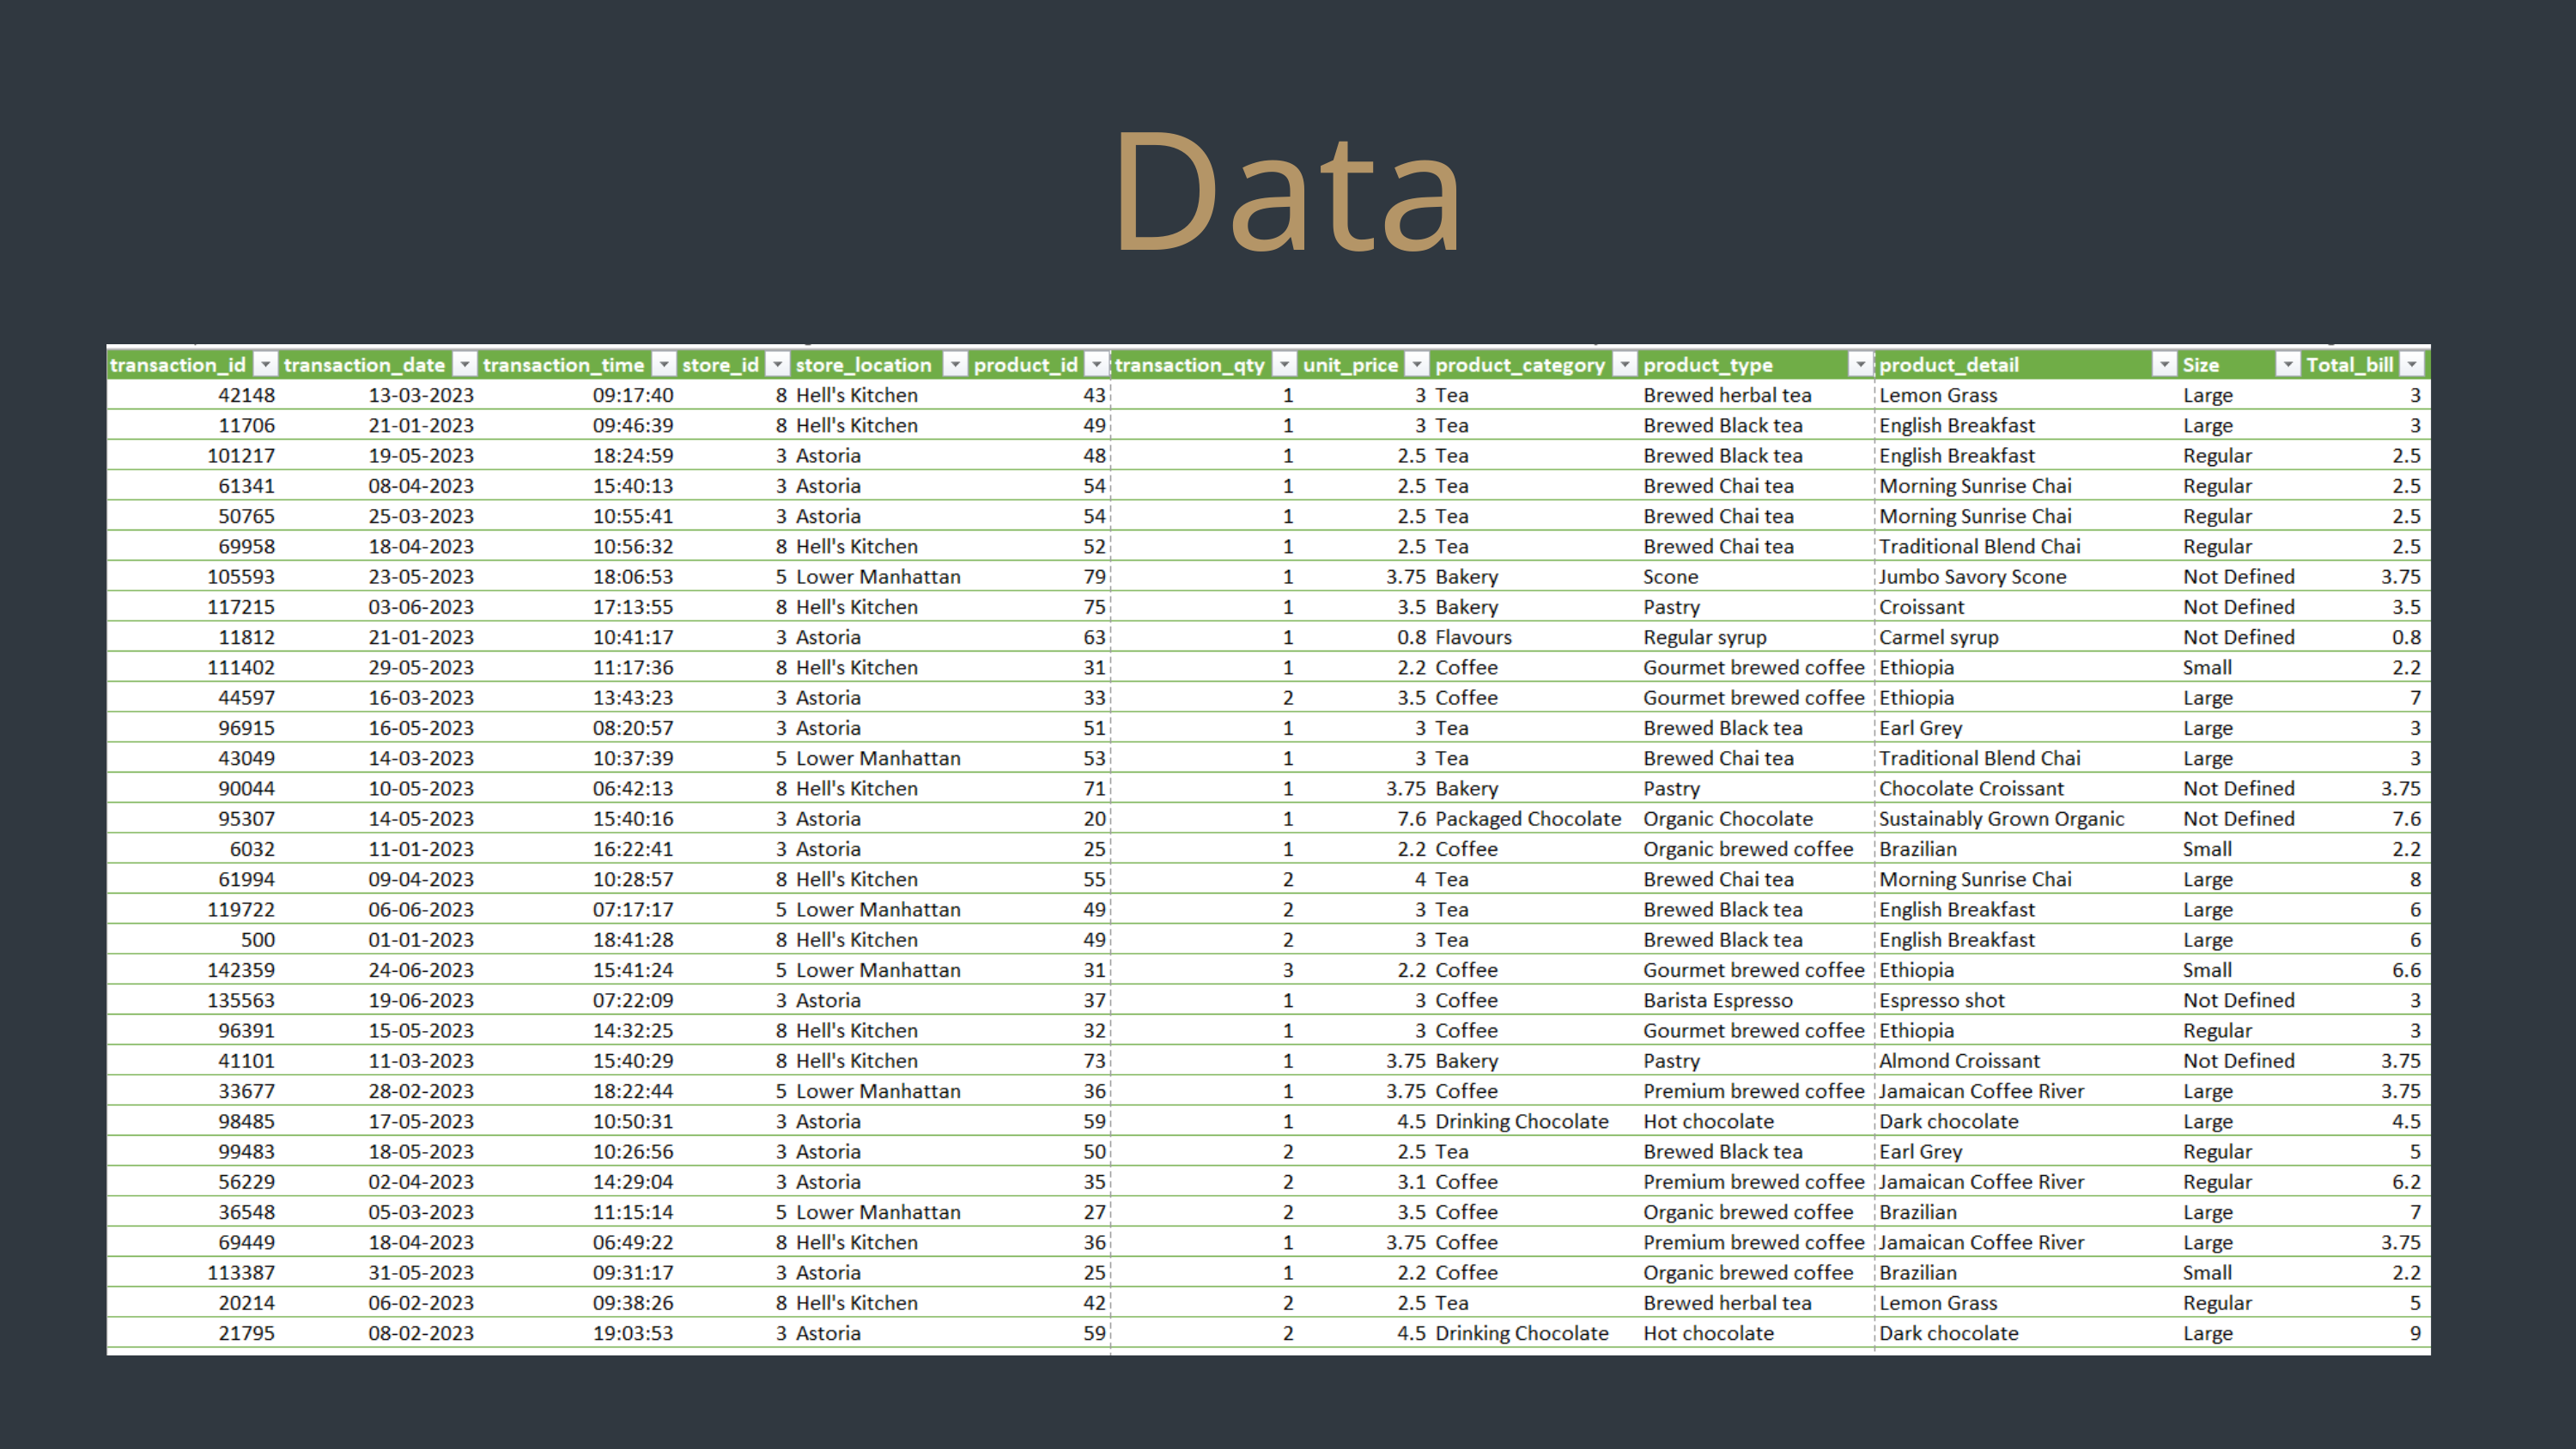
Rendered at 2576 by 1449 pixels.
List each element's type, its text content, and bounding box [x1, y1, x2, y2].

text_box [106, 344, 2432, 1355]
text_box Data [1097, 52, 1479, 283]
